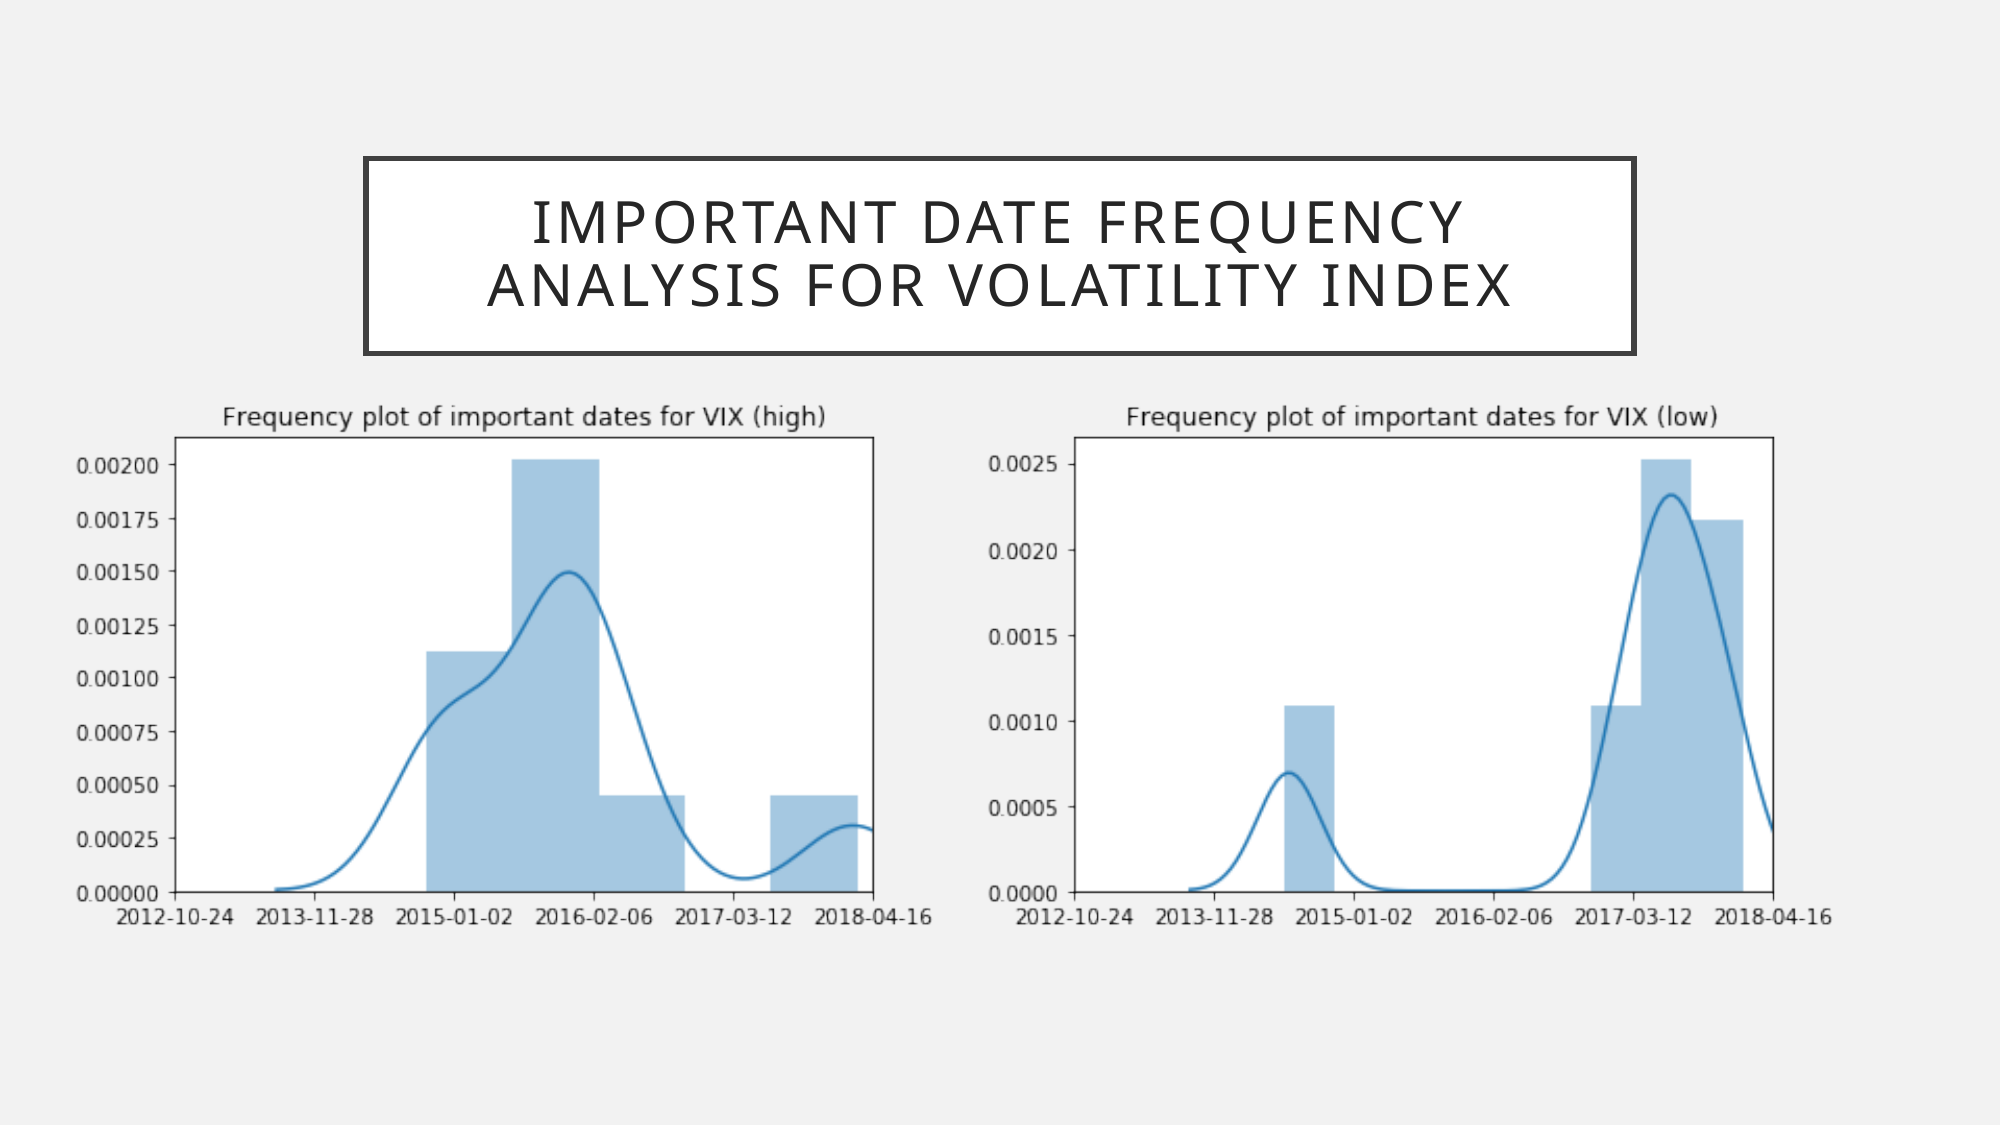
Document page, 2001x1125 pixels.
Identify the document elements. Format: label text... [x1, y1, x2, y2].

picture [972, 391, 1846, 942]
picture [59, 391, 948, 942]
title Important date frequency analysis for volatility index [363, 156, 1637, 356]
